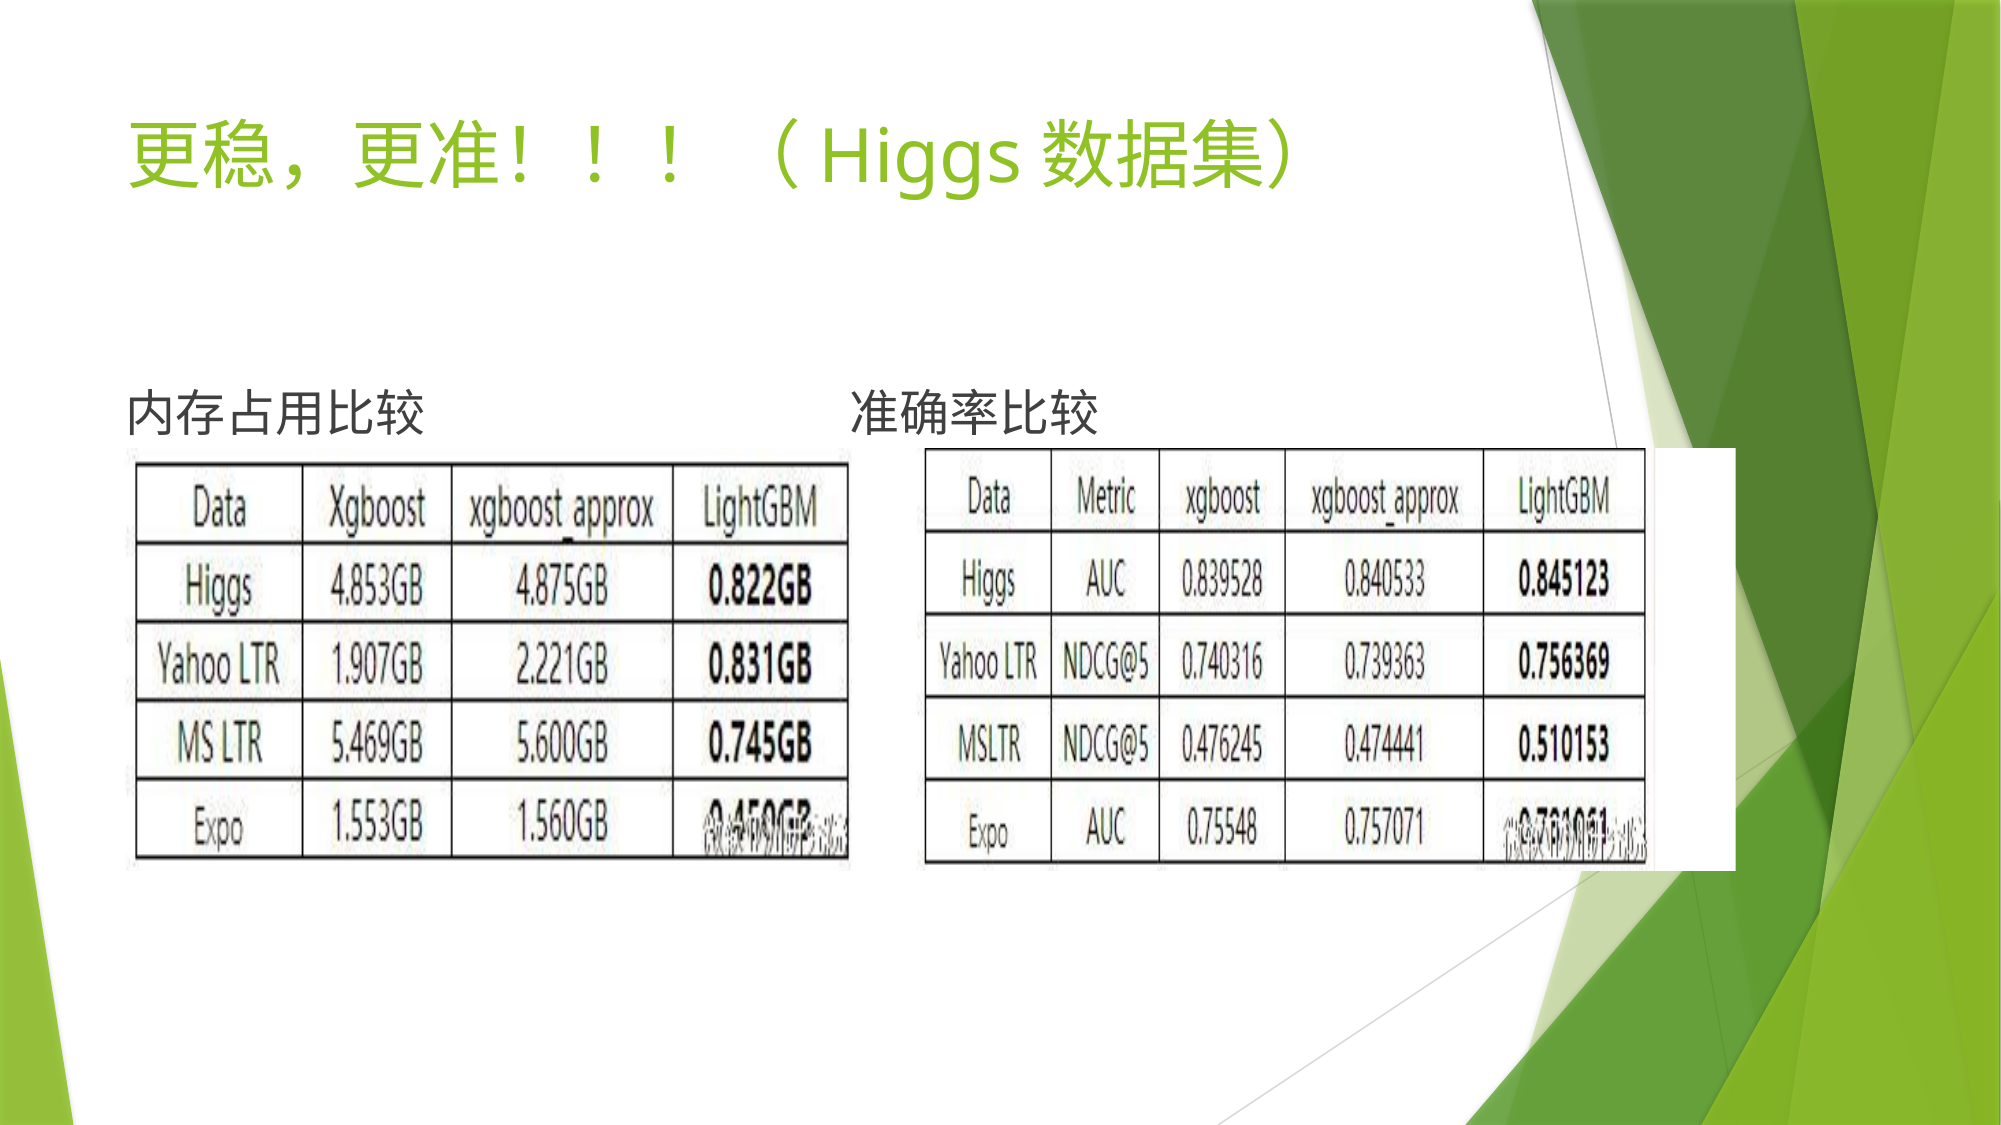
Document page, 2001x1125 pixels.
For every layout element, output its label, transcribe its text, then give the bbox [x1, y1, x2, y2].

list 内存占用比较 [110, 354, 798, 448]
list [887, 448, 1736, 871]
title 更稳，更准！！！（Higgs数据集） [111, 99, 1522, 317]
list 准确率比较 [834, 354, 1522, 449]
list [110, 448, 853, 871]
